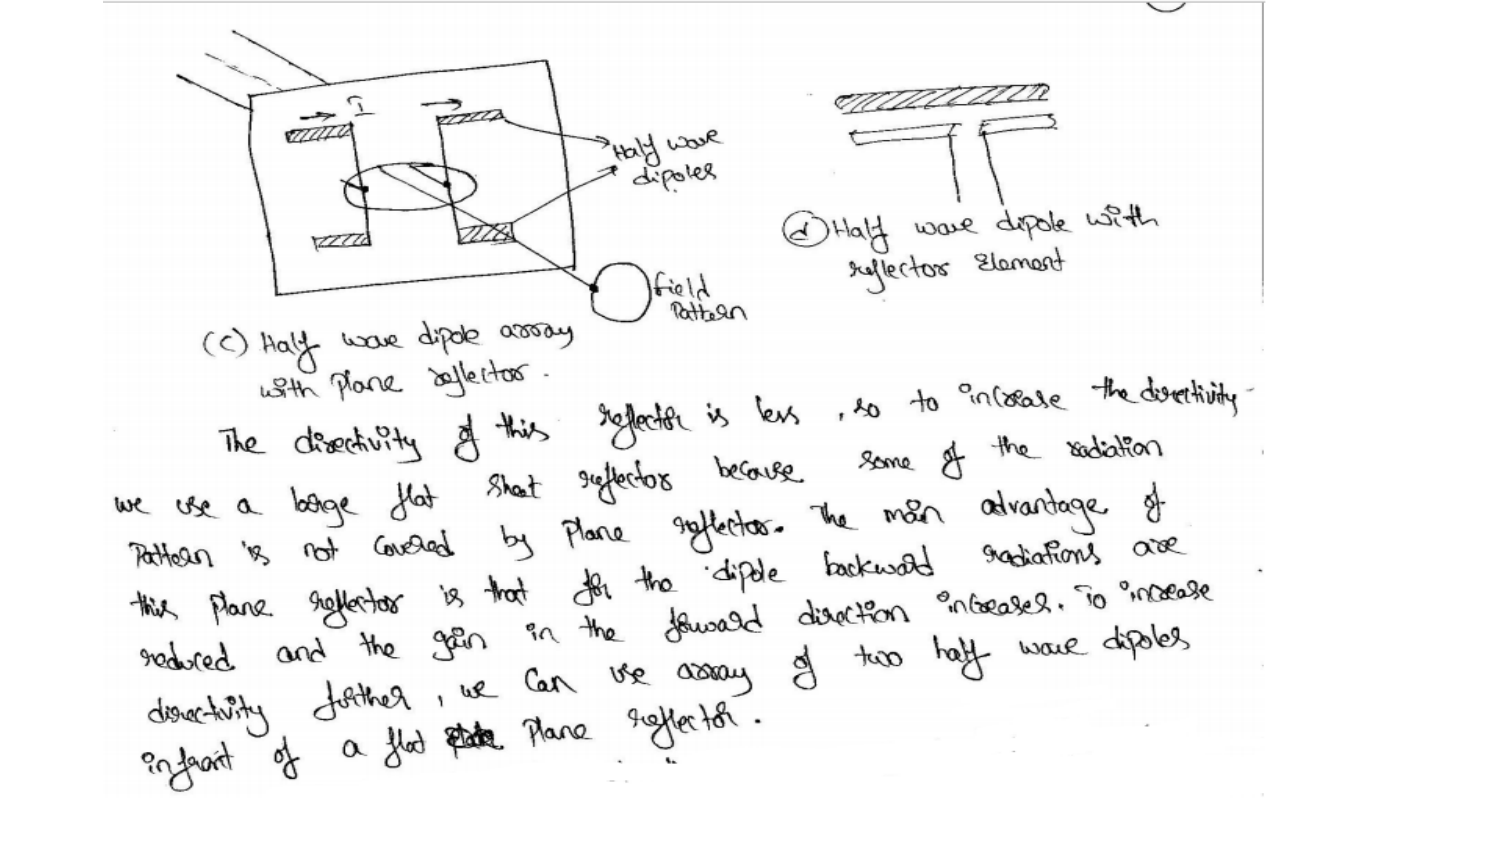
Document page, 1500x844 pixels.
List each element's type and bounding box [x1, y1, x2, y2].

picture [103, 0, 1397, 810]
